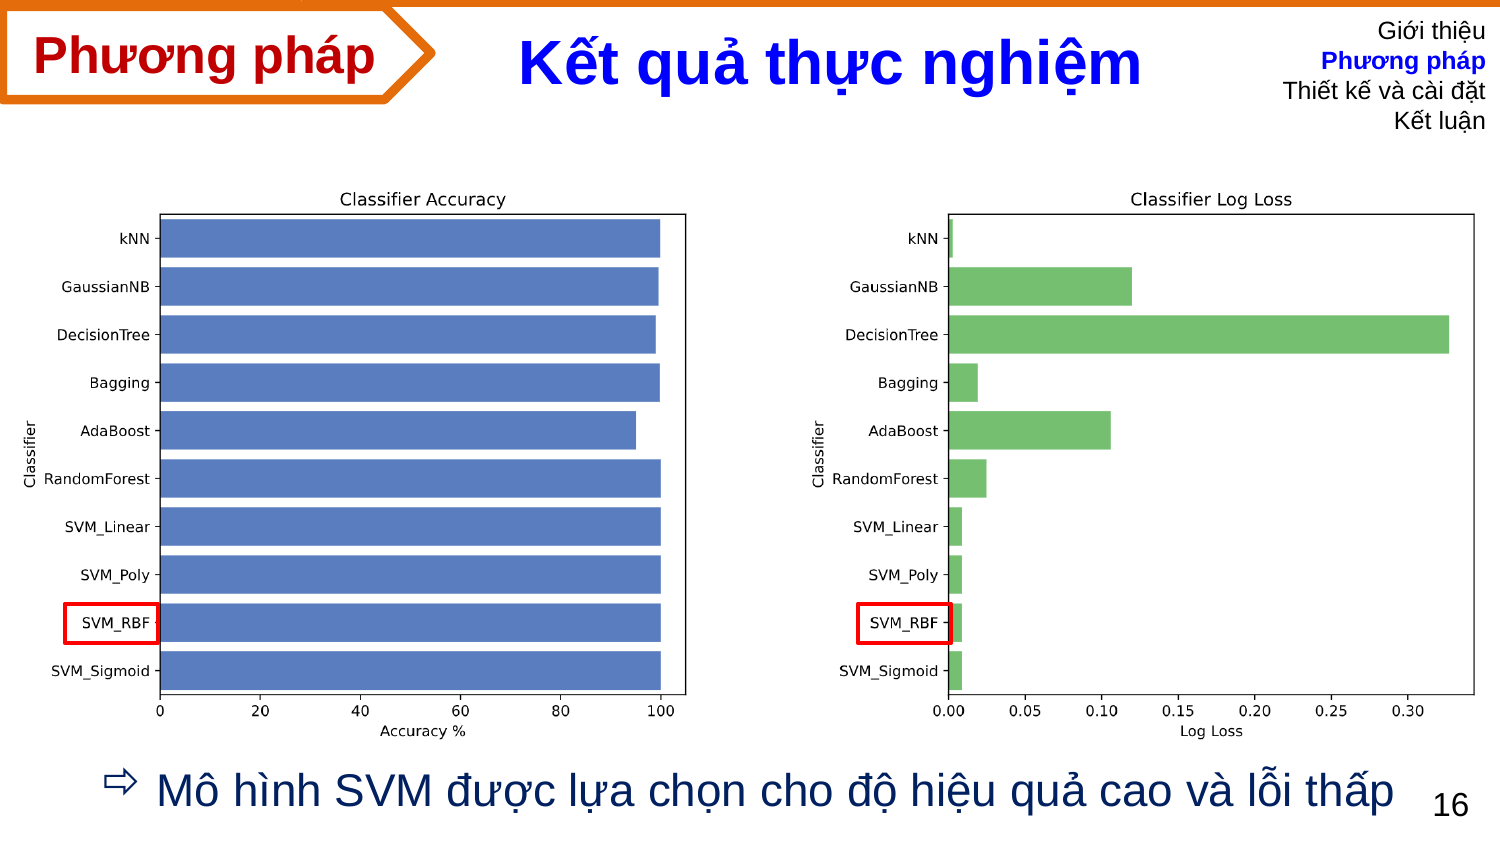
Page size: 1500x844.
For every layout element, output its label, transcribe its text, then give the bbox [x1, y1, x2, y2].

text_box 16 [1417, 776, 1495, 831]
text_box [0, 0, 1500, 8]
text_box Kết quả thực nghiệm [485, 15, 1177, 105]
picture [17, 185, 1482, 747]
text_box Giới thiệu Phương pháp Thiết kế và cài đặt Kết luận [1246, 14, 1500, 142]
text_box Phương pháp [0, 15, 434, 102]
text_box Mô hình SVM được lựa chọn cho độ hiệu quả cao và lỗi thấp [85, 755, 1439, 823]
